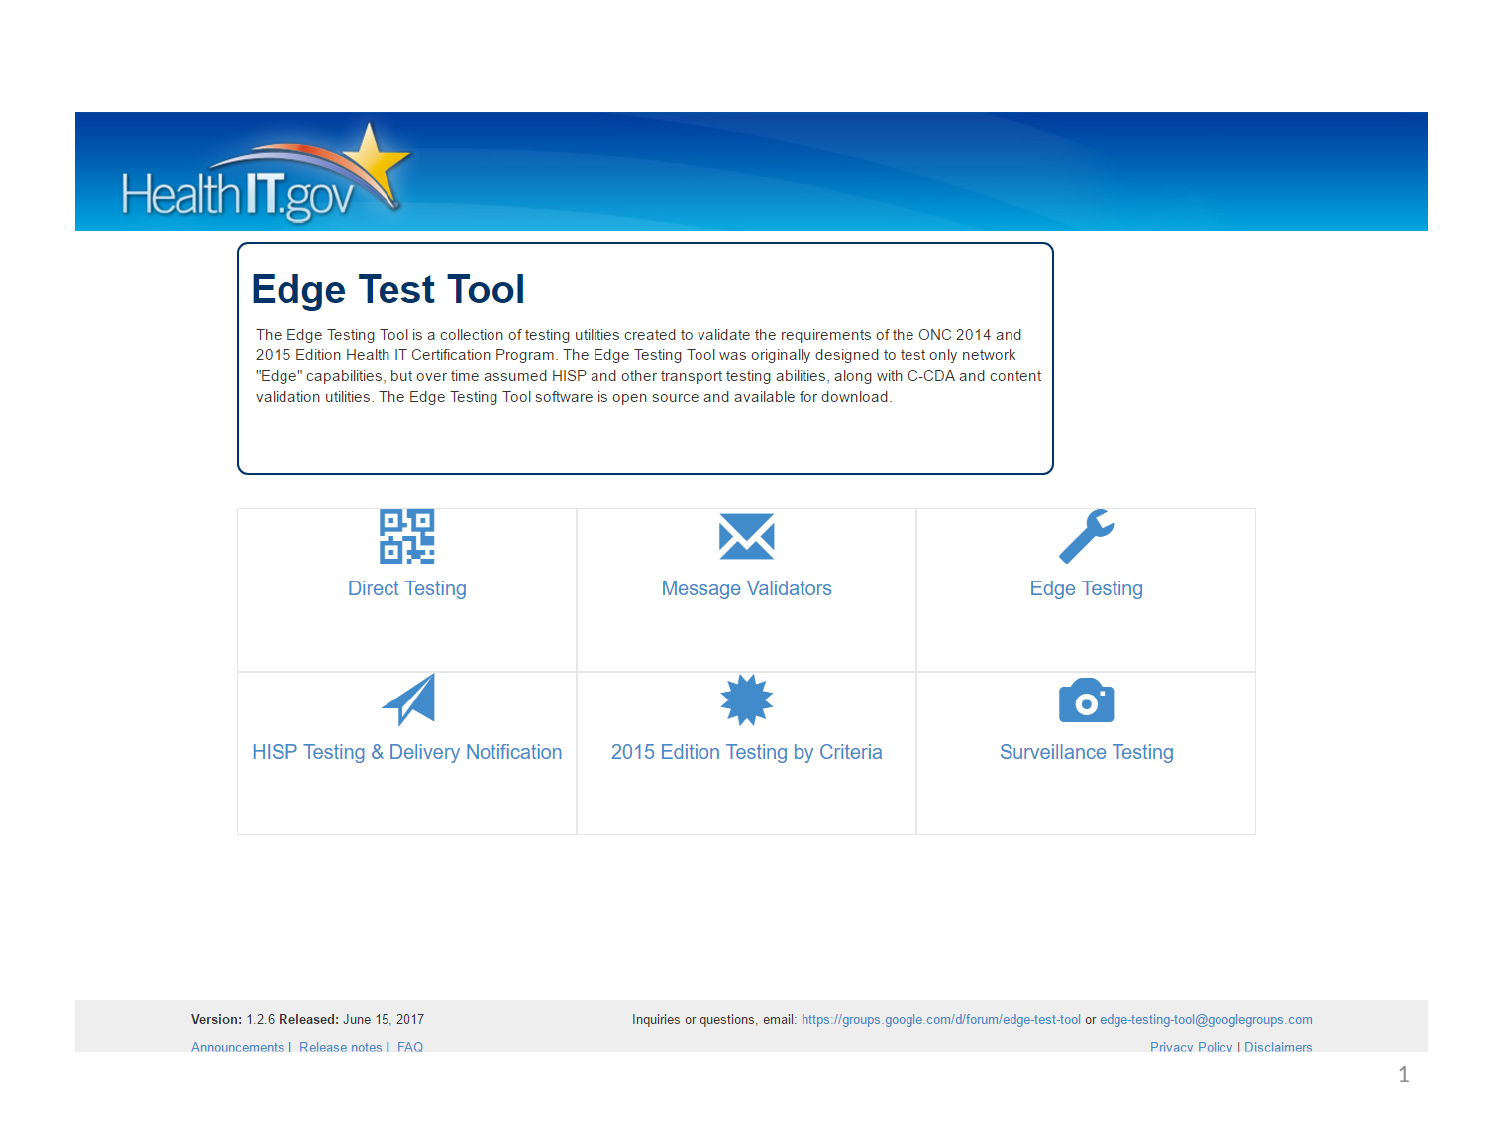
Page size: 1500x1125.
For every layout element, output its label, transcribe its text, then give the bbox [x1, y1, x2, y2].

slide_number 1 [1074, 1059, 1425, 1103]
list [74, 112, 1428, 1052]
